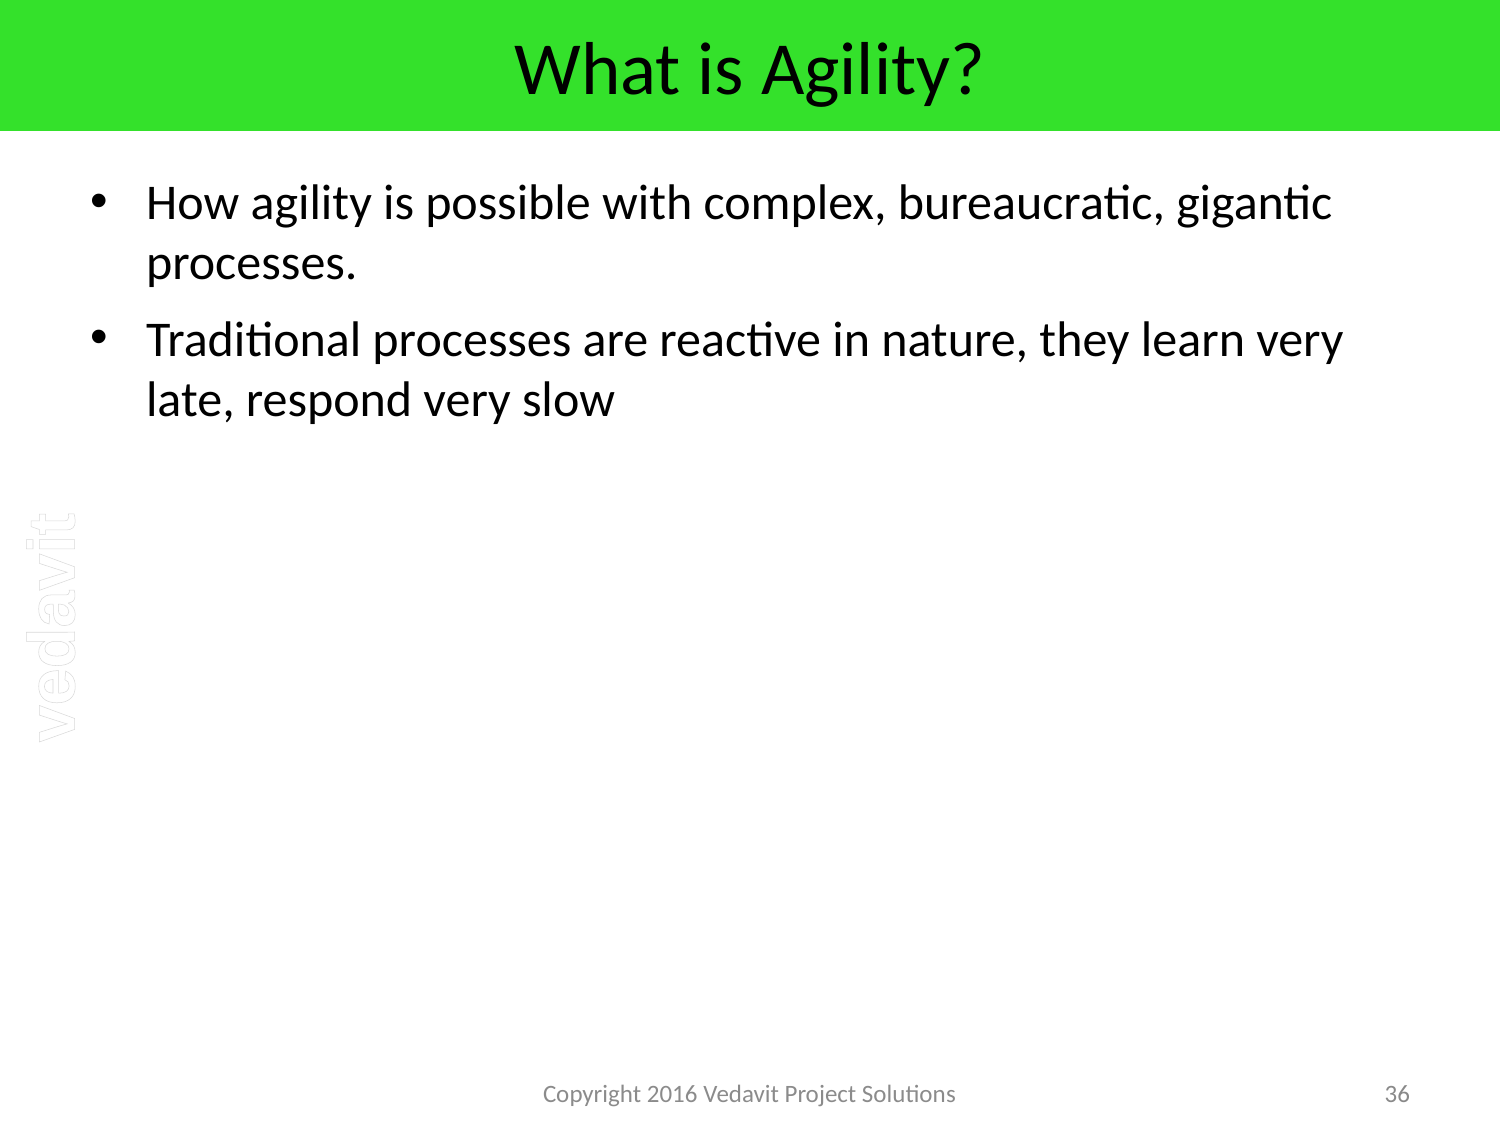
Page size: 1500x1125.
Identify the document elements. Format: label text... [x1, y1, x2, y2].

list How agility is possible with complex, bureaucratic, gigantic processes. Traditional processes are reactive in nature, they learn very late, respond very slow [75, 162, 1425, 1000]
footer Copyright 2016 Vedavit Project Solutions [512, 1062, 988, 1123]
slide_number 36 [1074, 1062, 1425, 1123]
title What is Agility? [0, 0, 1500, 131]
